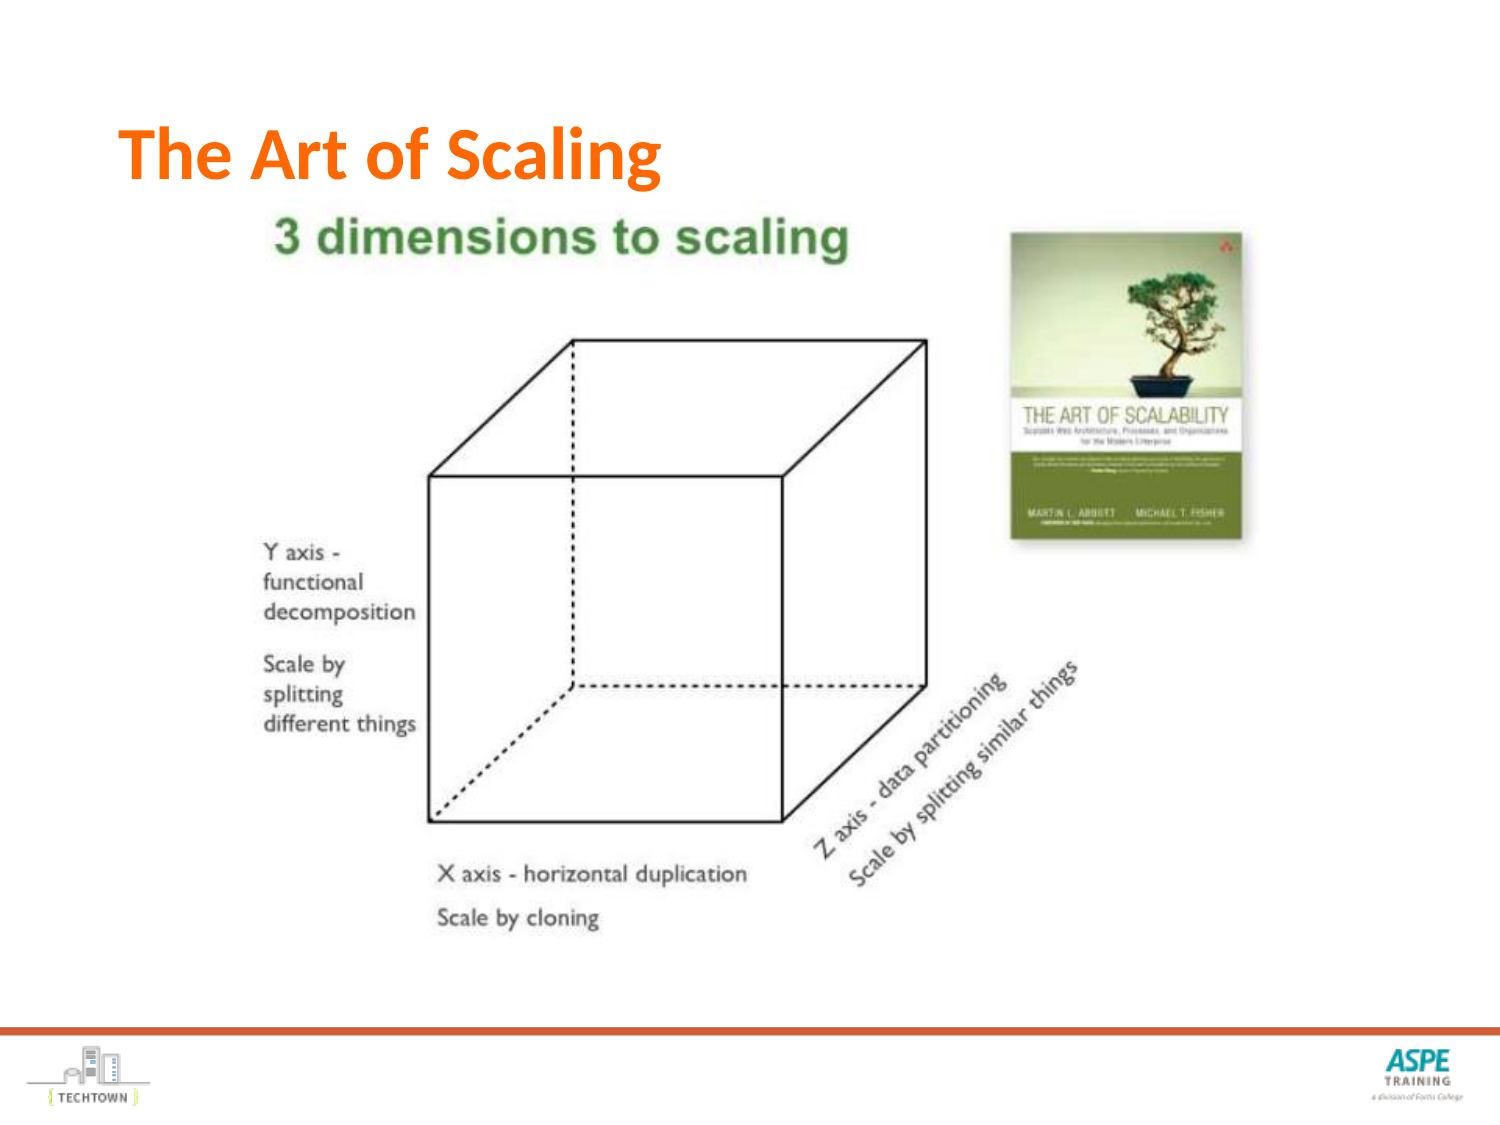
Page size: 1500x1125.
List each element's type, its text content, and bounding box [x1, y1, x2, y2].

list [241, 199, 1259, 964]
title The Art of Scaling [103, 59, 1397, 250]
